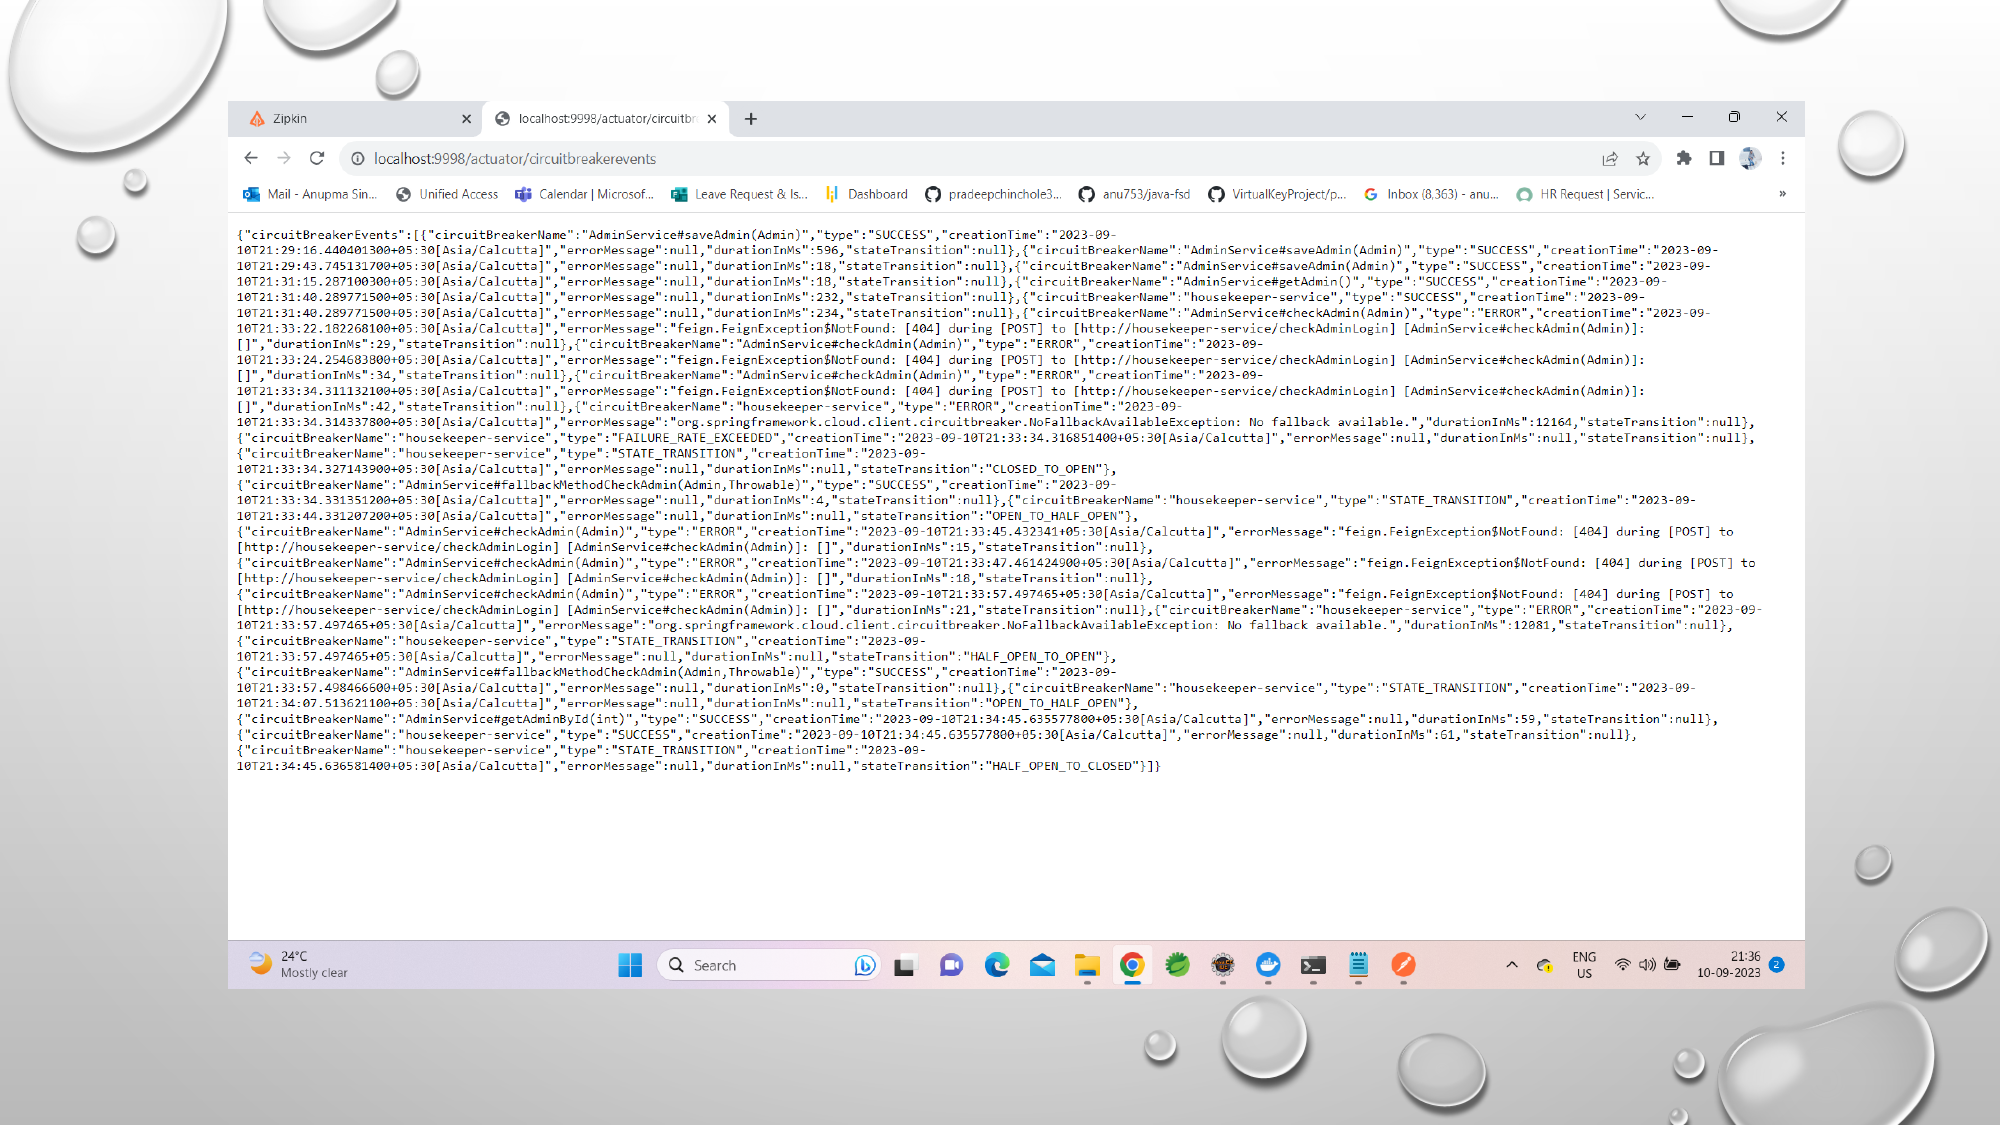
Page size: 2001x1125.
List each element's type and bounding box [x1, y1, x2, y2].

list [228, 101, 1805, 989]
picture [0, 0, 2000, 1125]
